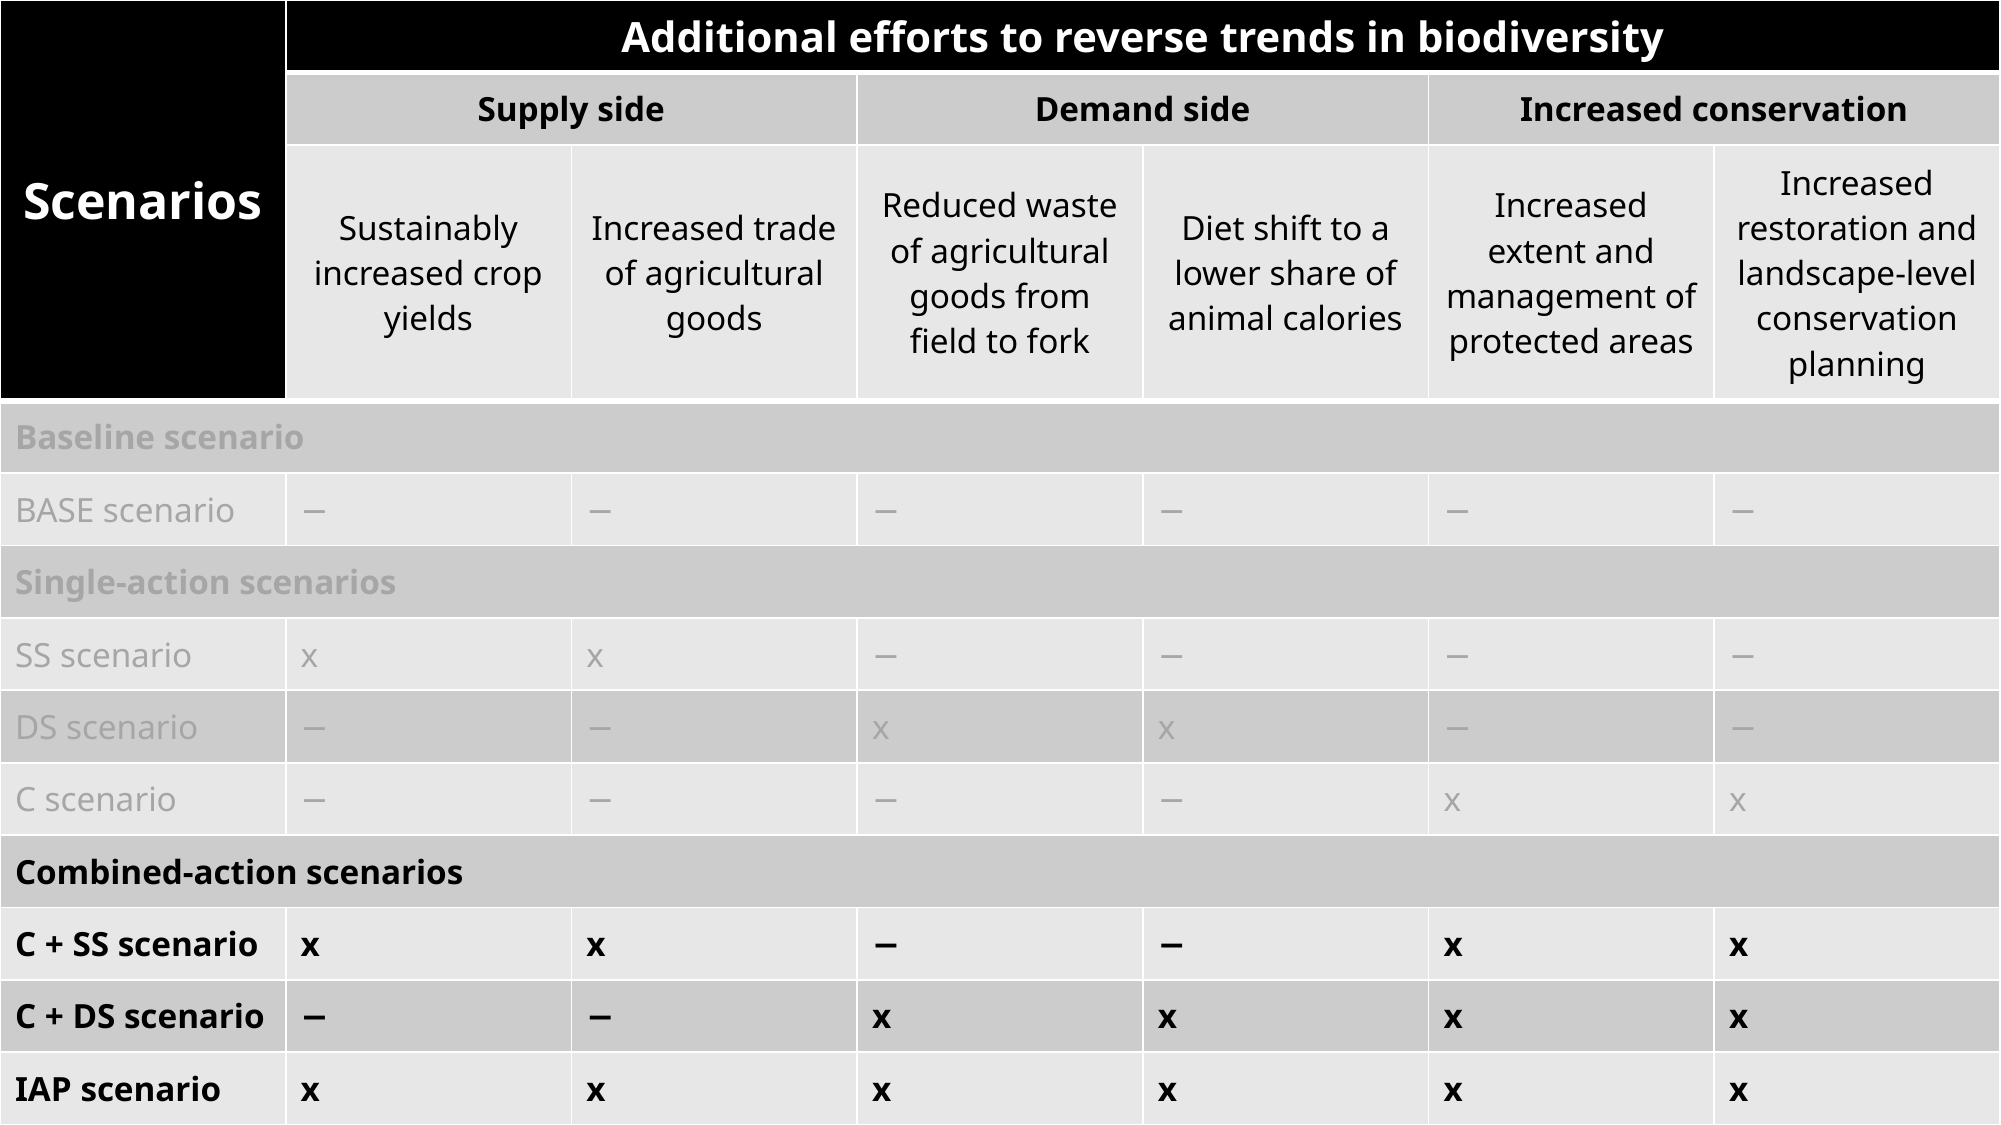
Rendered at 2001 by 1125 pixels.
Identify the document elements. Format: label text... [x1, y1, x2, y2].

table_cell Increased extent and management of protected areas [1429, 146, 1713, 398]
table_cell − [858, 619, 1142, 689]
table_cell − [1144, 619, 1428, 689]
table_cell DS scenario [1, 691, 285, 762]
table_cell − [572, 474, 856, 545]
table_cell − [572, 764, 856, 834]
table_cell x [1715, 1053, 1999, 1124]
table_cell x [287, 908, 571, 979]
table_cell − [287, 474, 571, 545]
table_cell − [1715, 691, 1999, 762]
table_cell x [858, 691, 1142, 762]
table_cell x [287, 1053, 571, 1124]
table_cell x [858, 1053, 1142, 1124]
table_cell IAP scenario [1, 1053, 285, 1124]
table_cell Reduced waste of agricultural goods from field to fork [858, 146, 1142, 398]
table_cell x [1144, 691, 1428, 762]
table_cell C + SS scenario [1, 908, 285, 979]
table_cell Combined-action scenarios [1, 836, 1999, 907]
table_cell − [1144, 908, 1428, 979]
table_cell − [1715, 474, 1999, 545]
table_cell − [572, 691, 856, 762]
table_cell − [287, 764, 571, 834]
table_cell Demand side [858, 75, 1428, 144]
table_cell x [1144, 981, 1428, 1051]
table_cell Supply side [287, 75, 856, 144]
table_cell − [858, 908, 1142, 979]
table_cell Sustainably increased crop yields [287, 146, 571, 398]
table_cell − [858, 764, 1142, 834]
table_cell x [1429, 1053, 1713, 1124]
table_cell x [858, 981, 1142, 1051]
table_cell Diet shift to a lower share of animal calories [1144, 146, 1428, 398]
table_cell − [572, 981, 856, 1051]
table_cell SS scenario [1, 619, 285, 689]
table_cell Increased restoration and landscape-level conservation planning [1715, 146, 1999, 398]
table_cell Increased trade of agricultural goods [572, 146, 856, 398]
table_cell − [1144, 764, 1428, 834]
table_cell x [287, 619, 571, 689]
table_cell x [572, 1053, 856, 1124]
table_cell − [1144, 474, 1428, 545]
table_cell − [858, 474, 1142, 545]
table_cell x [1715, 908, 1999, 979]
table_cell − [1429, 691, 1713, 762]
table_cell x [1429, 981, 1713, 1051]
table_cell x [572, 908, 856, 979]
table_cell Single-action scenarios [1, 546, 1999, 617]
table_cell BASE scenario [1, 474, 285, 545]
table_cell Increased conservation [1429, 75, 1999, 144]
table_cell x [1715, 764, 1999, 834]
table_header Additional efforts to reverse trends in biodiversity [287, 1, 1999, 70]
table_cell − [1429, 619, 1713, 689]
table_cell x [1429, 764, 1713, 834]
table_cell x [1144, 1053, 1428, 1124]
table_cell − [287, 981, 571, 1051]
table_cell − [287, 691, 571, 762]
table_cell C + DS scenario [1, 981, 285, 1051]
table_cell x [1429, 908, 1713, 979]
table_header Scenarios [1, 1, 285, 398]
table_cell x [1715, 981, 1999, 1051]
table_cell − [1715, 619, 1999, 689]
table_cell − [1429, 474, 1713, 545]
table_cell C scenario [1, 764, 285, 834]
table_cell x [572, 619, 856, 689]
table_cell Baseline scenario [1, 404, 1999, 472]
